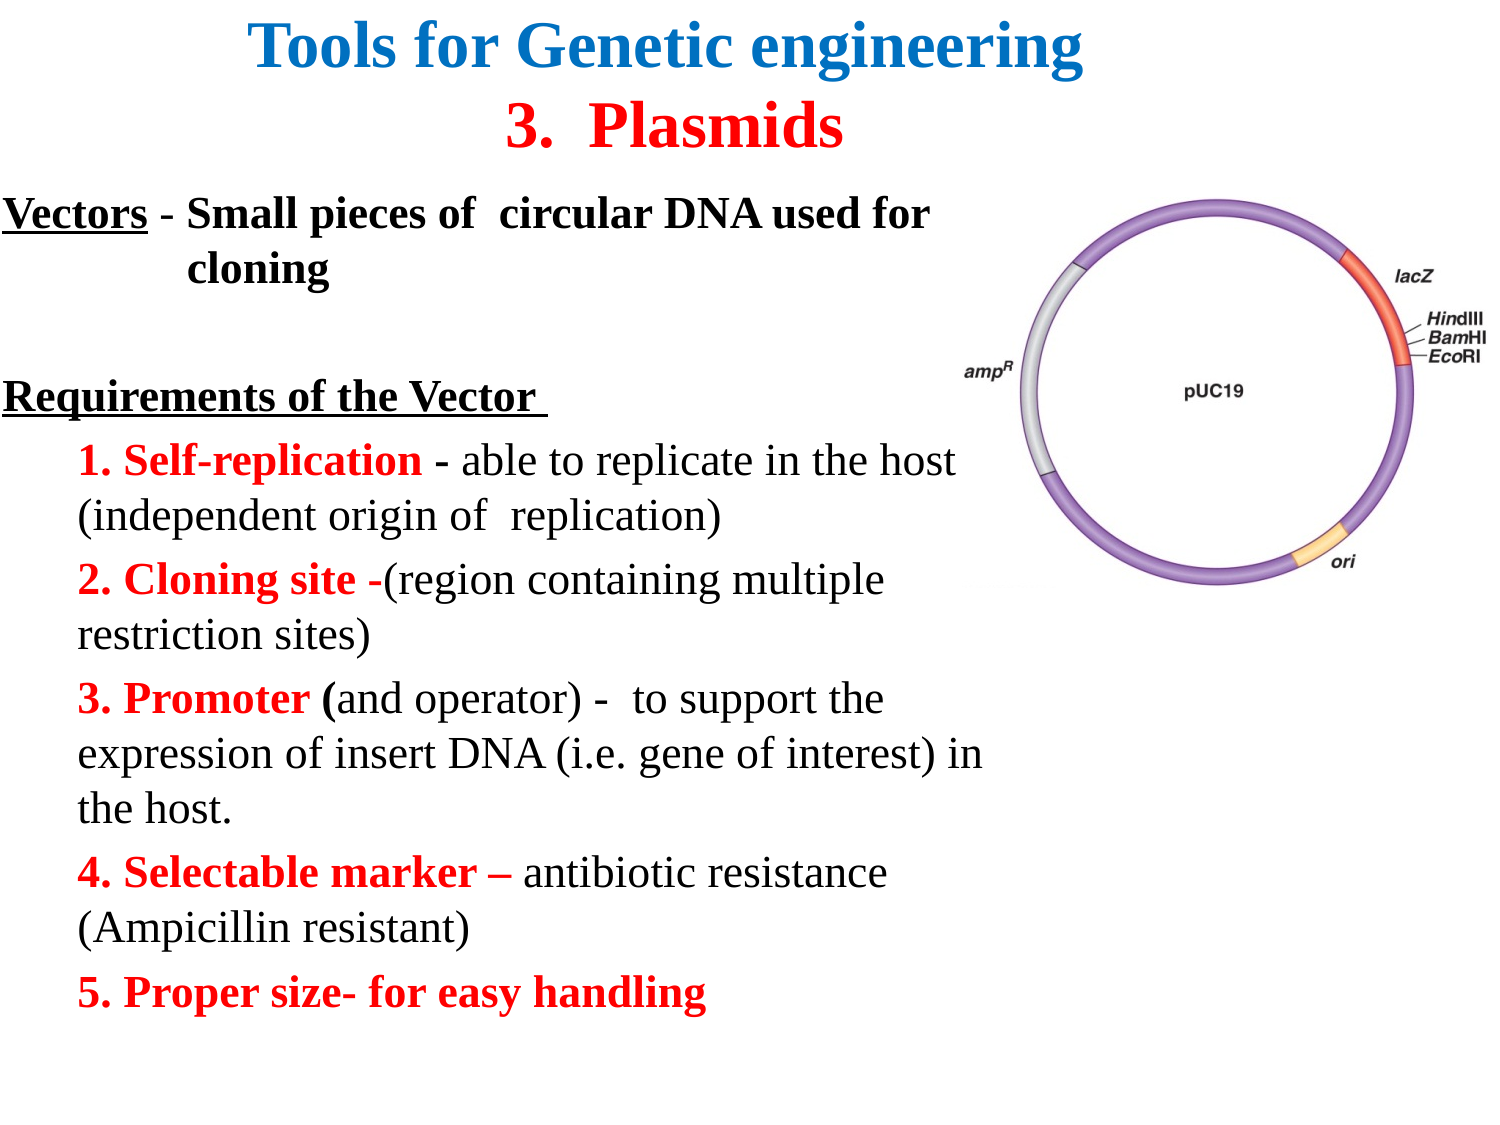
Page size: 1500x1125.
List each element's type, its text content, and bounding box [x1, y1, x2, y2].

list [962, 197, 1488, 588]
title Tools for Genetic engineering 3. Plasmids [0, 0, 1350, 183]
list Vectors - Small pieces of circular DNA used for cloning Requirements of the Vector 1. Self-replication - able to replicate in the host (independent origin of replication) 2. Cloning site -(region containing multiple restriction sites) 3. Promoter (and operator) - to support the expression of insert DNA (i.e. gene of interest) in the host. 4. Selectable marker – antibiotic resistance (Ampicillin resistant) 5. Proper size- for easy handling [0, 174, 1038, 1024]
